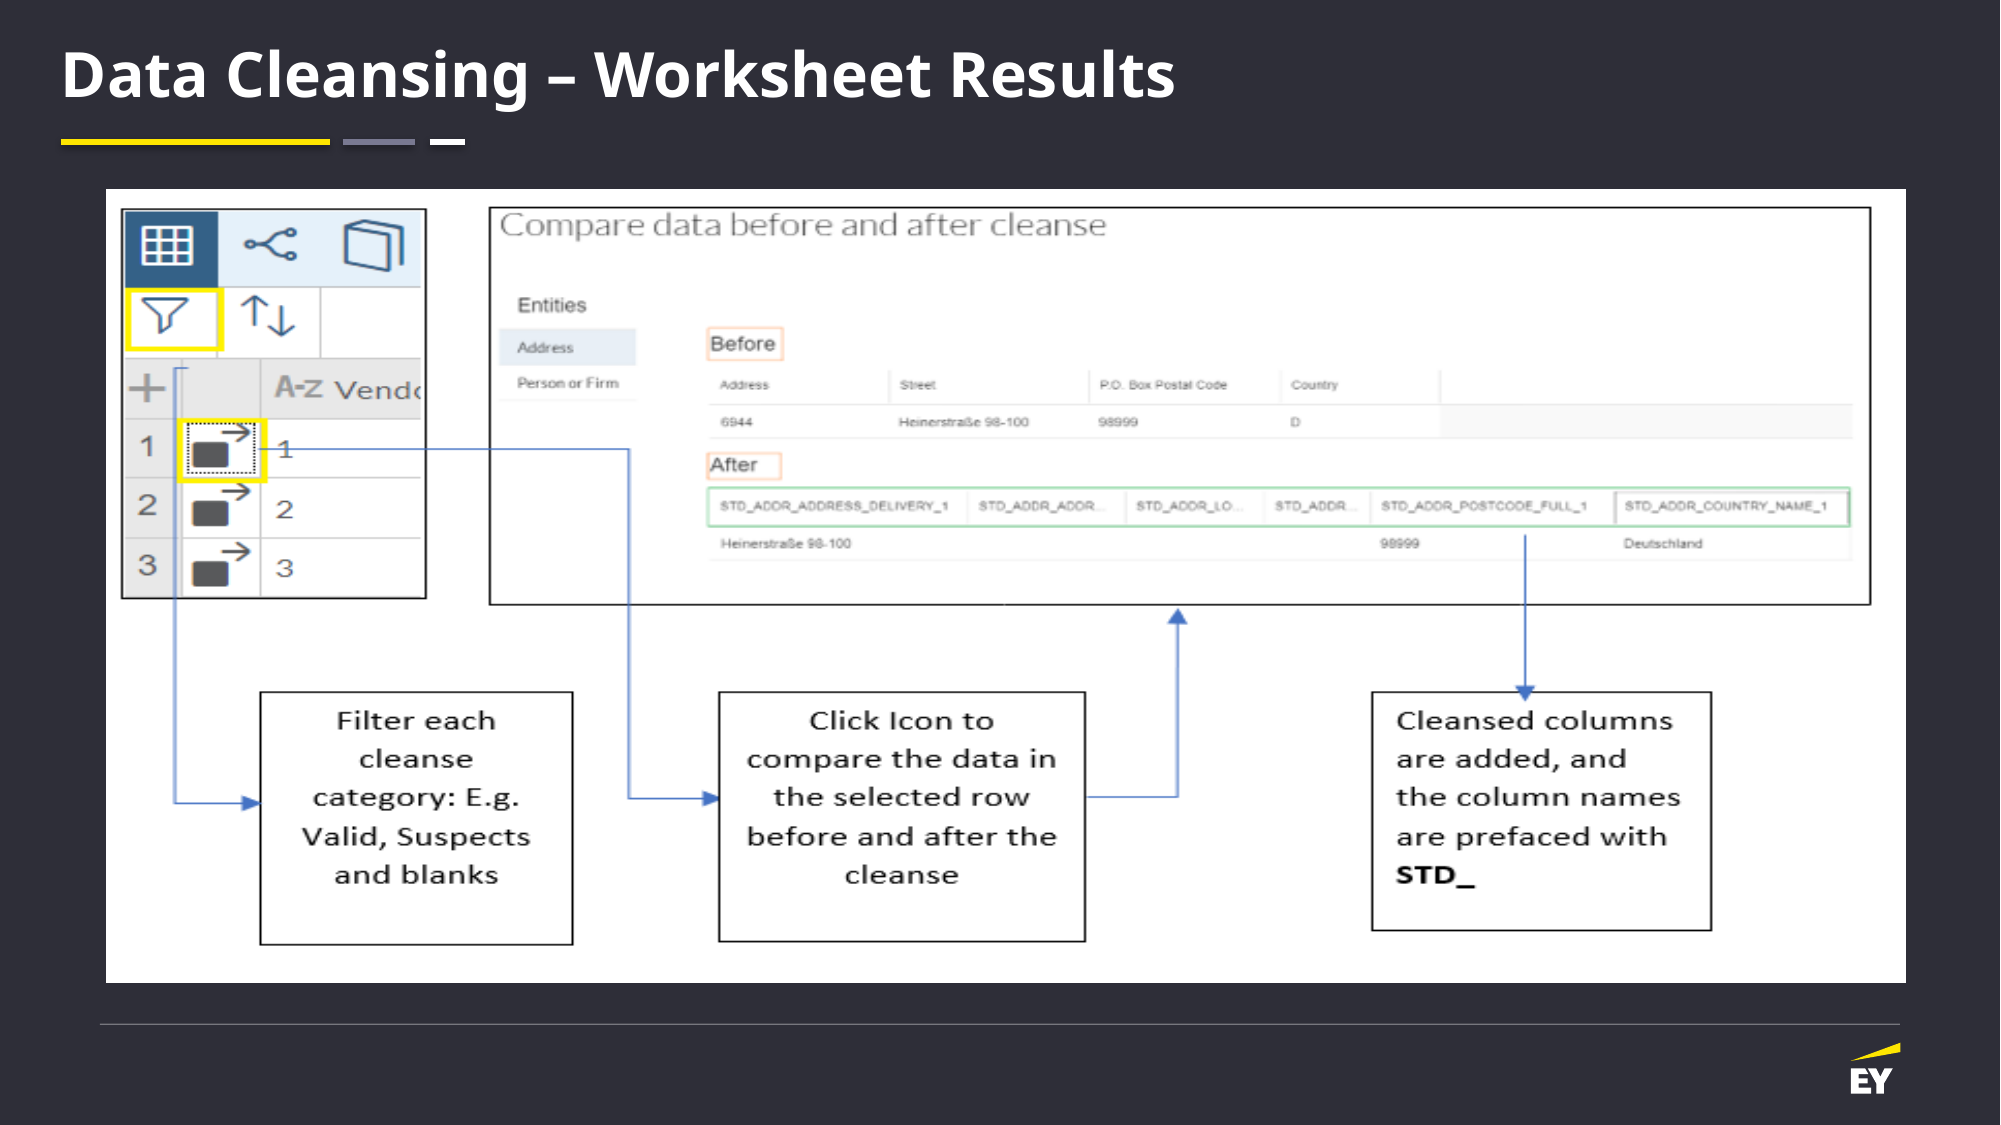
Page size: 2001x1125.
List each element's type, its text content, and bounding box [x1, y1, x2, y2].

picture [105, 187, 1907, 984]
title Data Cleansing – Worksheet Results [60, 46, 1862, 189]
